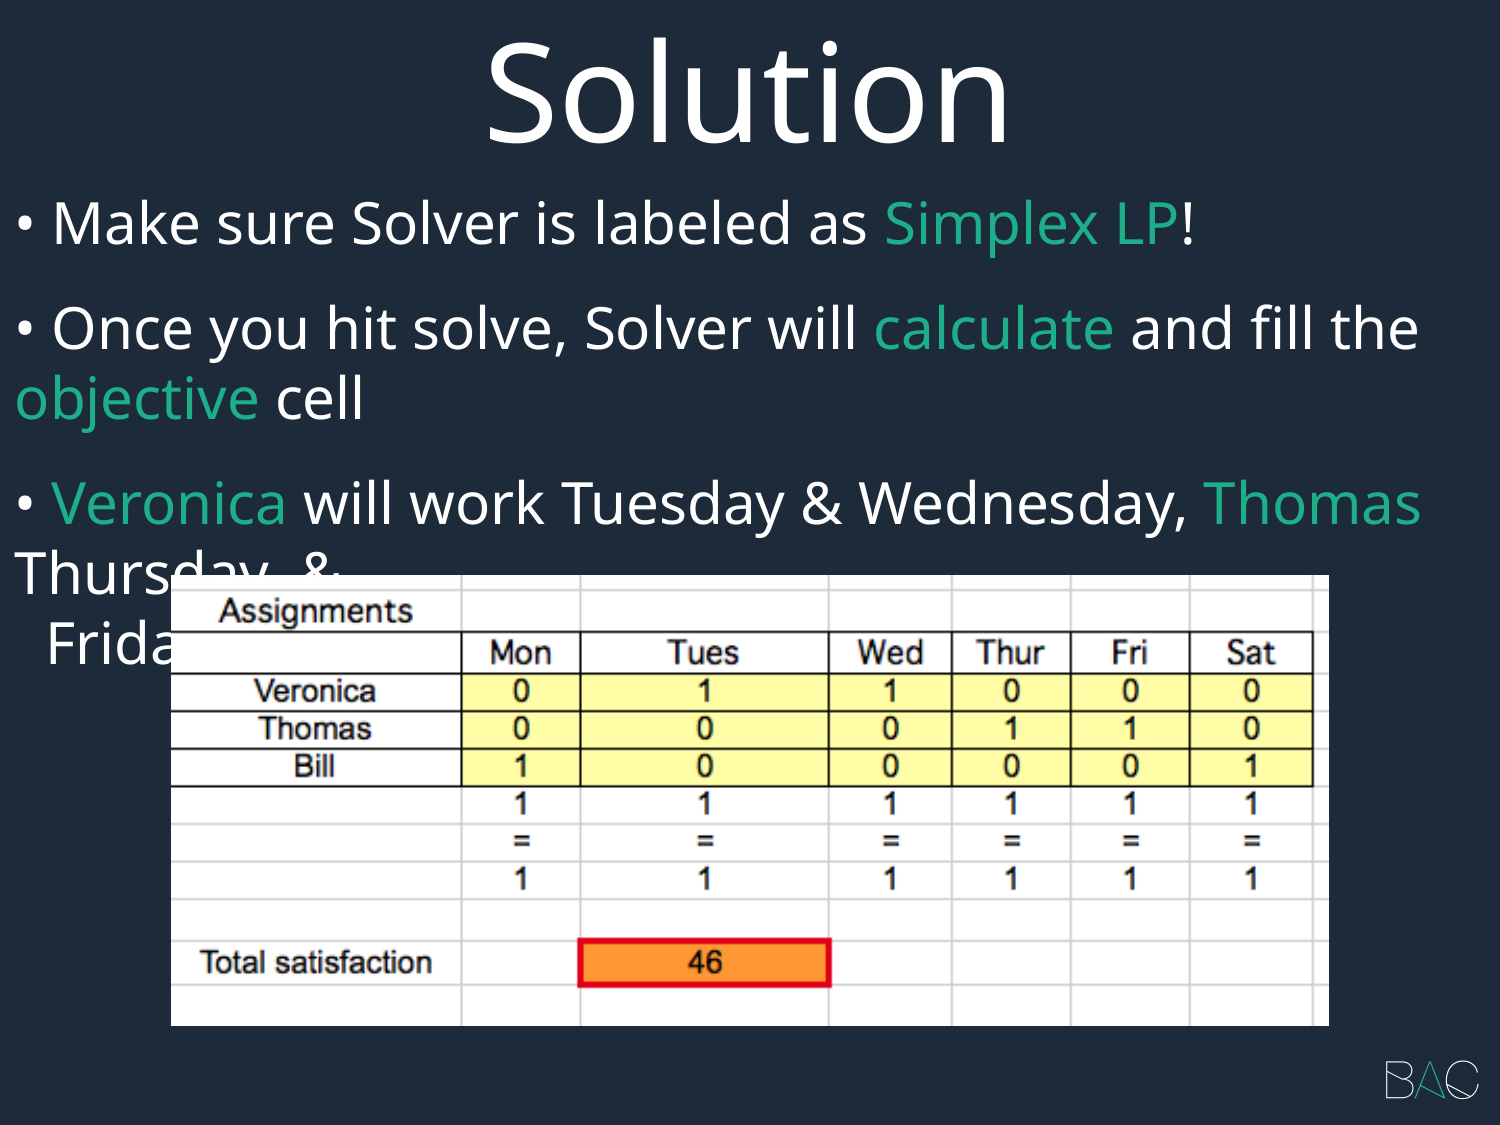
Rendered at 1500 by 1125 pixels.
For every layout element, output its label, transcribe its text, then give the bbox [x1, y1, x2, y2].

text_box Solution [0, 0, 1500, 178]
text_box • Make sure Solver is labeled as Simplex LP! • Once you hit solve, Solver will calculate and fill the objective cell • Veronica will work Tuesday & Wednesday, Thomas Thursday & Friday, Bill Monday & Saturday [0, 179, 1500, 684]
picture [1379, 1054, 1484, 1108]
picture [171, 575, 1329, 1027]
